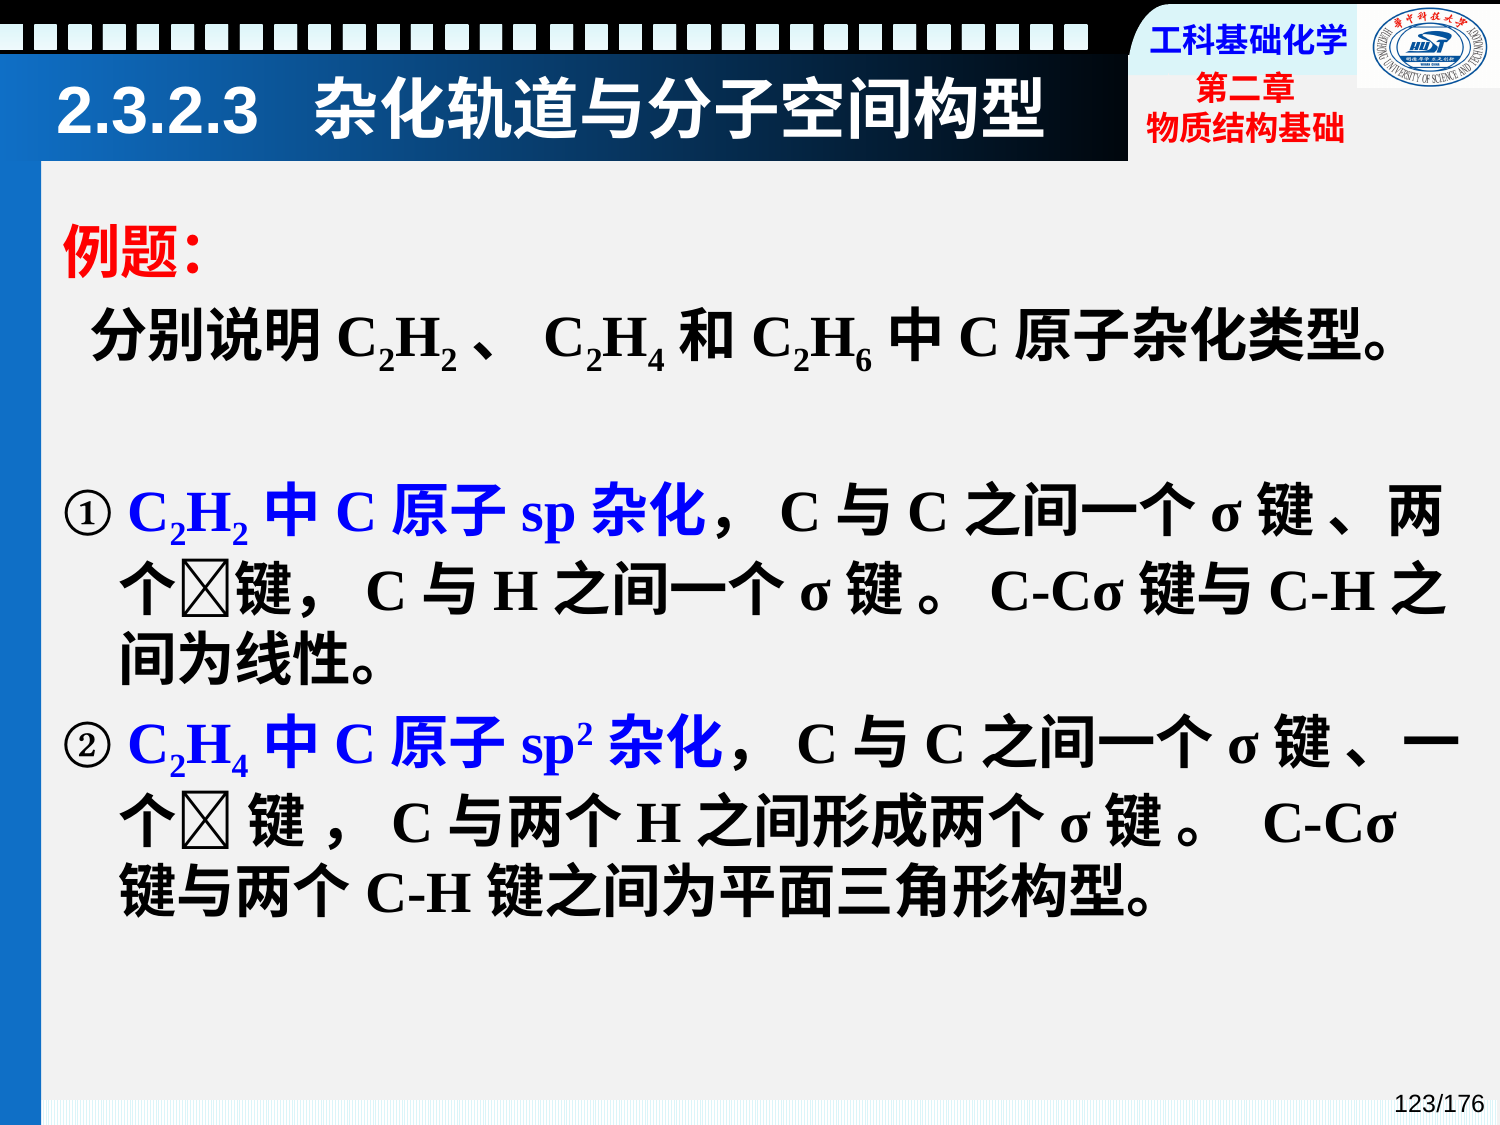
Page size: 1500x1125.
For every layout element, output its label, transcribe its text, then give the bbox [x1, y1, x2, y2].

title 2.3.2.3 杂化轨道与分子空间构型 [41, 51, 1120, 163]
list 例题： 分别说明C2H2、C2H4和C2H6中C原子杂化类型。 ① C2H2中C原子sp杂化，C与C之间一个σ键 、两个键，C与H之间一个σ键 。C-Cσ键与C-H之间为线性。 ② C2H4中C原子sp2杂化，C与C之间一个σ键 、一个 键 ，C与两个H之间形成两个σ键 。 C-Cσ键与两个C-H键之间为平面三角形构型。 [46, 207, 1483, 1005]
picture [1357, 4, 1500, 88]
